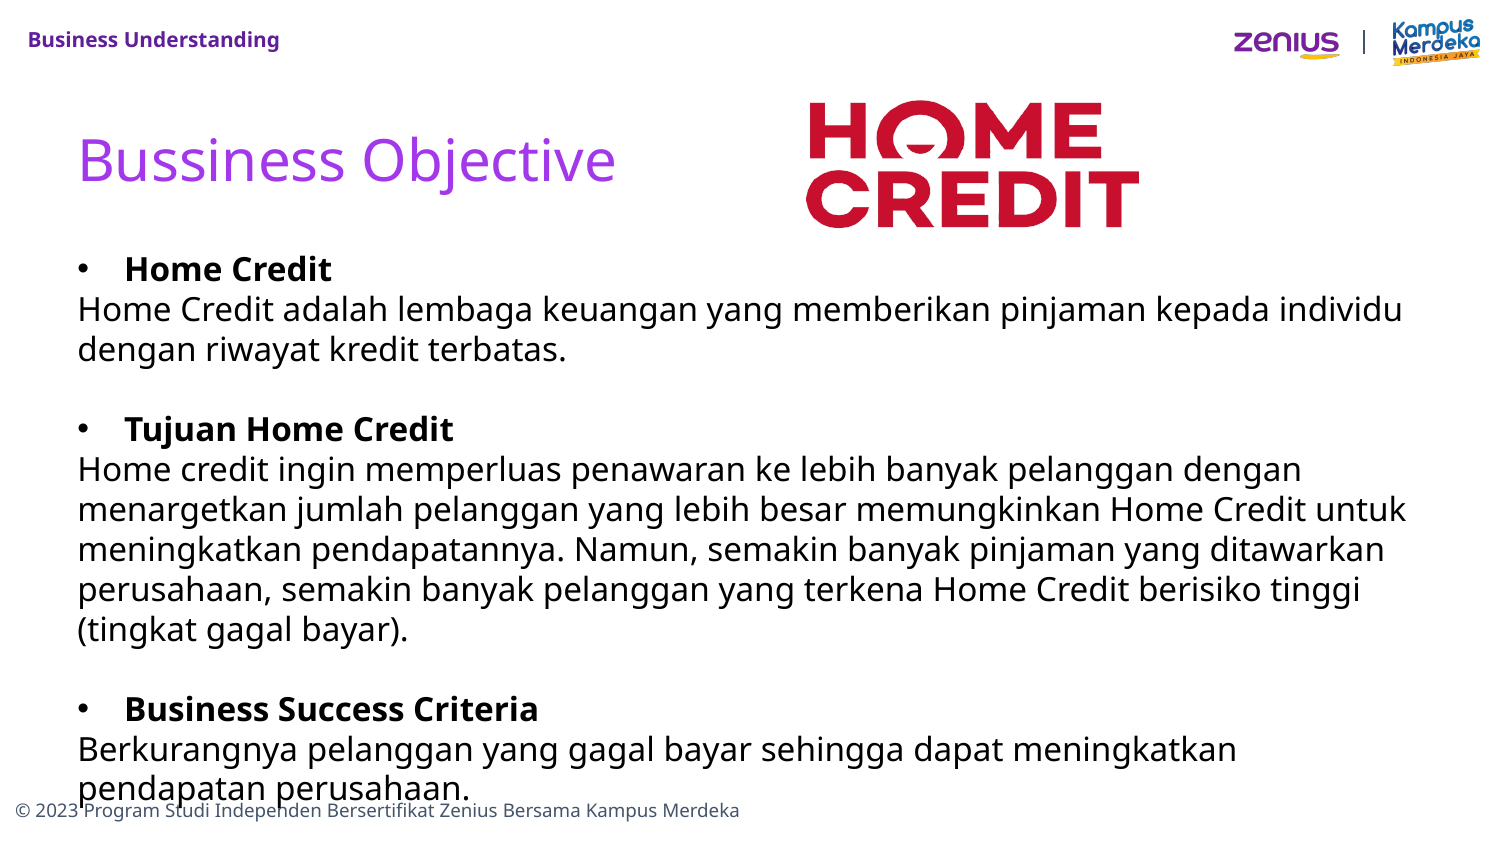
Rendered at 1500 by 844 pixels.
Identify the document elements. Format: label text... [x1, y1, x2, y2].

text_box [1230, 15, 1480, 69]
picture [806, 70, 1139, 258]
text_box © 2023 Program Studi Independen Bersertifikat Zenius Bersama Kampus Merdeka [0, 787, 62, 833]
text_box Home Credit Home Credit adalah lembaga keuangan yang memberikan pinjaman kepada individu dengan riwayat kredit terbatas. Tujuan Home Credit Home credit ingin memperluas penawaran ke lebih banyak pelanggan dengan menargetkan jumlah pelanggan yang lebih besar memungkinkan Home Credit untuk meningkatkan pendapatannya. Namun, semakin banyak pinjaman yang ditawarkan perusahaan, semakin banyak pelanggan yang terkena Home Credit berisiko tinggi (tingkat gagal bayar). Business Success Criteria Berkurangnya pelanggan yang gagal bayar sehingga dapat meningkatkan pendapatan perusahaan. [62, 241, 1479, 844]
text_box Business Understanding [12, 14, 1011, 65]
title Bussiness Objective [62, 120, 806, 205]
